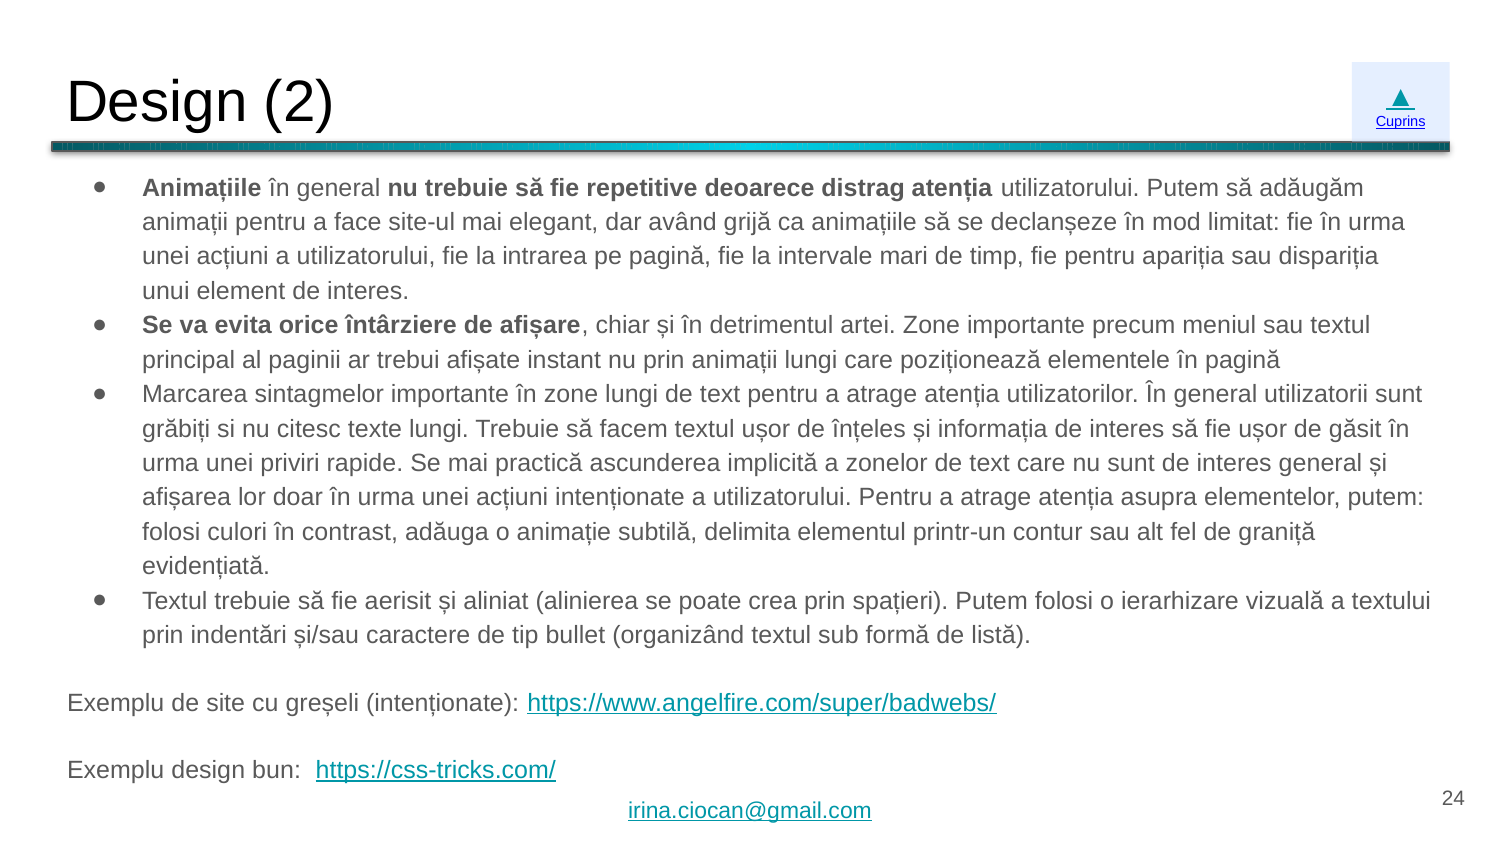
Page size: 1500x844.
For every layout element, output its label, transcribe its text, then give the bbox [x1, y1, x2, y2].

text_box ▲ Cuprins [1351, 62, 1450, 142]
slide_number ‹#› [1389, 764, 1480, 830]
title Design (2) [51, 48, 1449, 139]
text_box [51, 141, 1450, 151]
list Animațiile în general nu trebuie să fie repetitive deoarece distrag atenția utilizatorului. Putem să adăugăm animații pentru a face site-ul mai elegant, dar având grijă ca animațiile să se declanșeze în mod limitat: fie în urma unei acțiuni a utilizatorului, fie la intrarea pe pagină, fie la intervale mari de timp, fie pentru apariția sau dispariția unui element de interes. Se va evita orice întârziere de afișare, chiar și în detrimentul artei. Zone importante precum meniul sau textul principal al paginii ar trebui afișate instant nu prin animații lungi care poziționează elementele în pagină Marcarea sintagmelor importante în zone lungi de text pentru a atrage atenția utilizatorilor. În general utilizatorii sunt grăbiți si nu citesc texte lungi. Trebuie să facem textul ușor de înțeles și informația de interes să fie ușor de găsit în urma unei priviri rapide. Se mai practică ascunderea implicită a zonelor de text care nu sunt de interes general și afișarea lor doar în urma unei acțiuni intenționate a utilizatorului. Pentru a atrage atenția asupra elementelor, putem: folosi culori în contrast, adăuga o animație subtilă, delimita elementul printr-un contur sau alt fel de graniță evidențiată. Textul trebuie să fie aerisit și aliniat (alinierea se poate crea prin spațieri). Putem folosi o ierarhizare vizuală a textului prin indentări și/sau caractere de tip bullet (organizând textul sub formă de listă). Exemplu de site cu greșeli (intenționate): https://www.angelfire.com/super/badwebs/ Exemplu design bun: https://css-tricks.com/ [52, 159, 1450, 796]
text_box irina.ciocan@gmail.com [613, 795, 889, 837]
